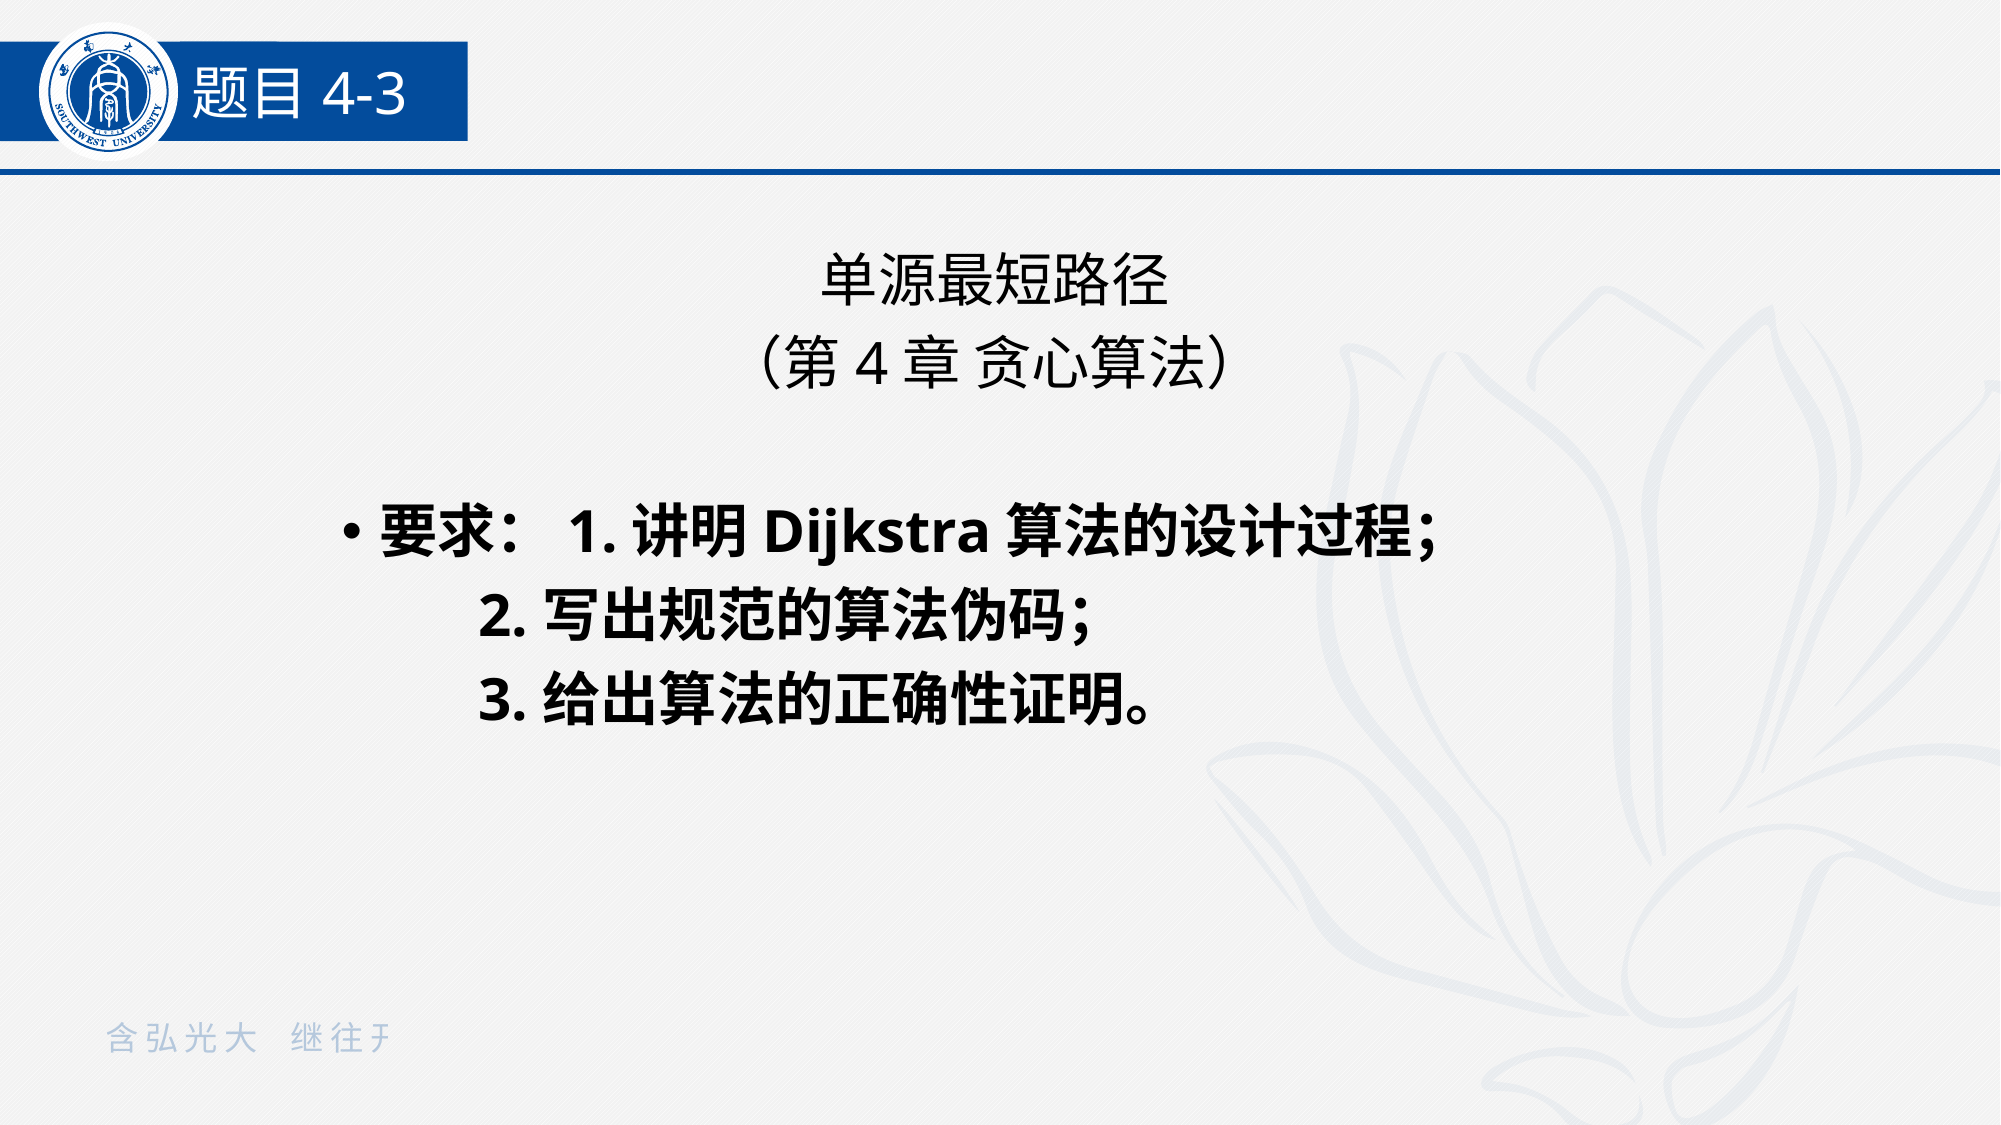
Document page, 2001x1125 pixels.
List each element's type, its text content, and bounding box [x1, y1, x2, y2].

text_box 单源最短路径 （第4章 贪心算法） 要求：1.讲明Dijkstra算法的设计过程； 2.写出规范的算法伪码； 3.给出算法的正确性证明。 [326, 243, 1663, 492]
list 题目4-3 [180, 41, 468, 141]
